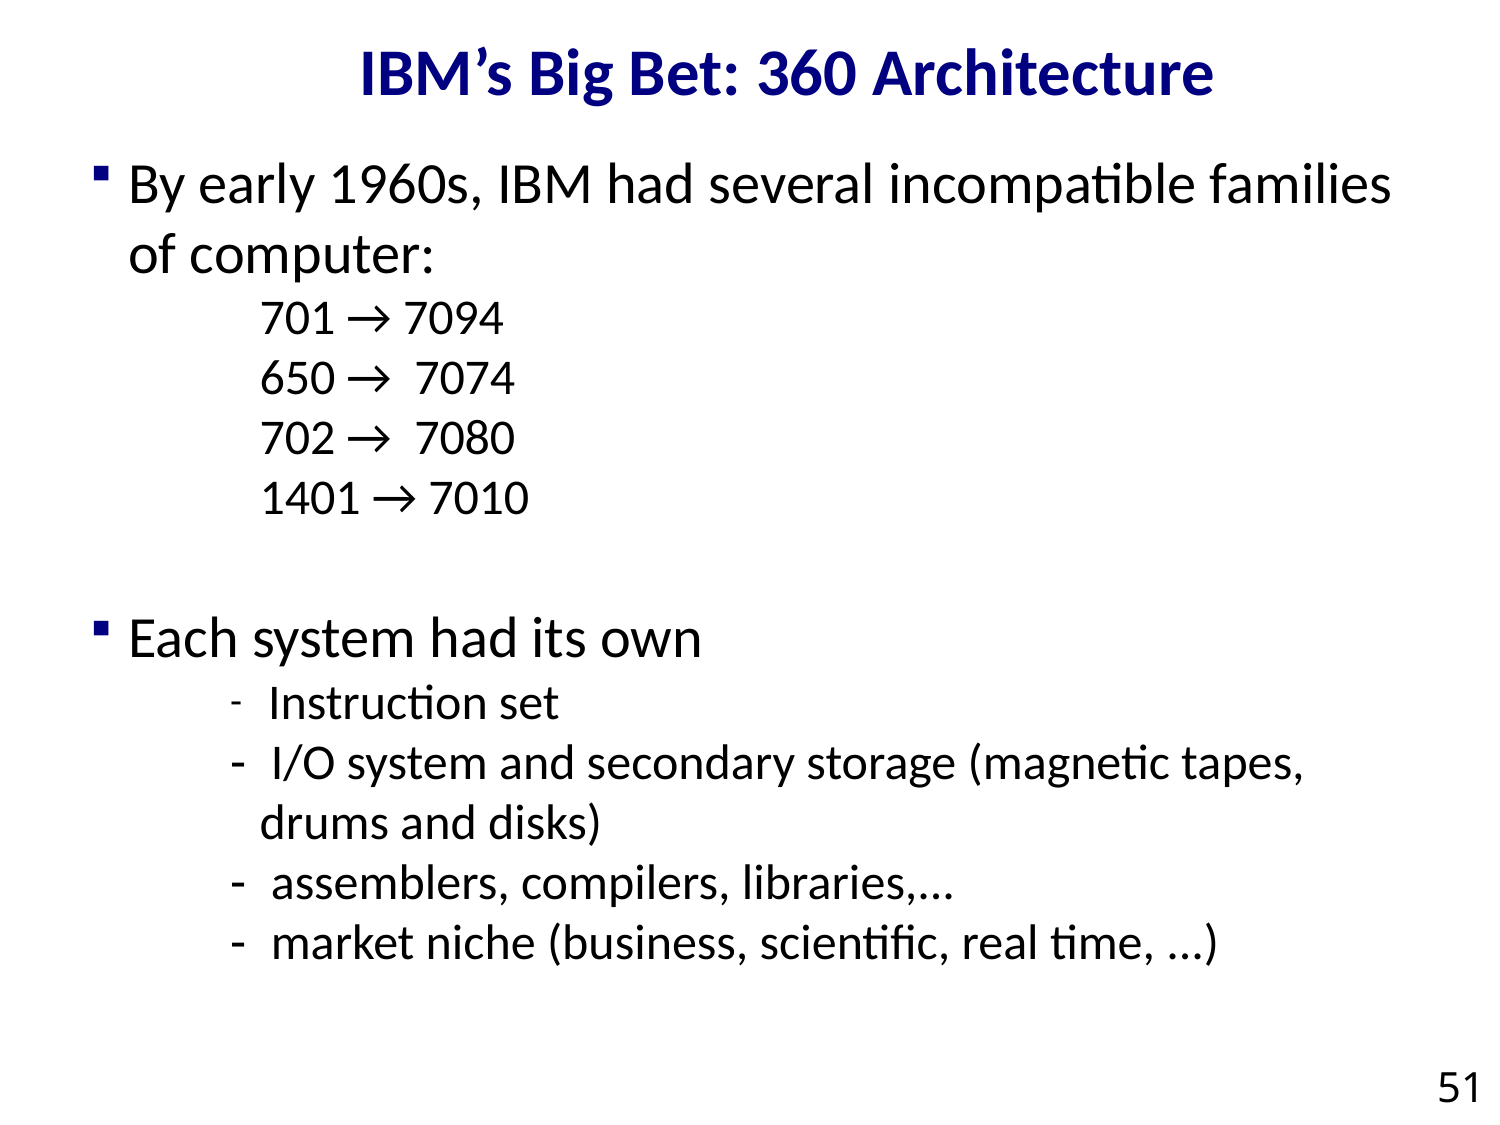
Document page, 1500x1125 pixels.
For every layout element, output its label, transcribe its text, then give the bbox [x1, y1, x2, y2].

list By early 1960s, IBM had several incompatible families of computer: 701 → 7094 650 → 7074 702 → 7080 1401 → 7010 Each system had its own Instruction set I/O system and secondary storage (magnetic tapes, drums and disks) assemblers, compilers, libraries,... market niche (business, scientific, real time, ...) [74, 137, 1425, 1051]
title IBM’s Big Bet: 360 Architecture [199, 12, 1376, 126]
slide_number 51 [1362, 1085, 1500, 1125]
